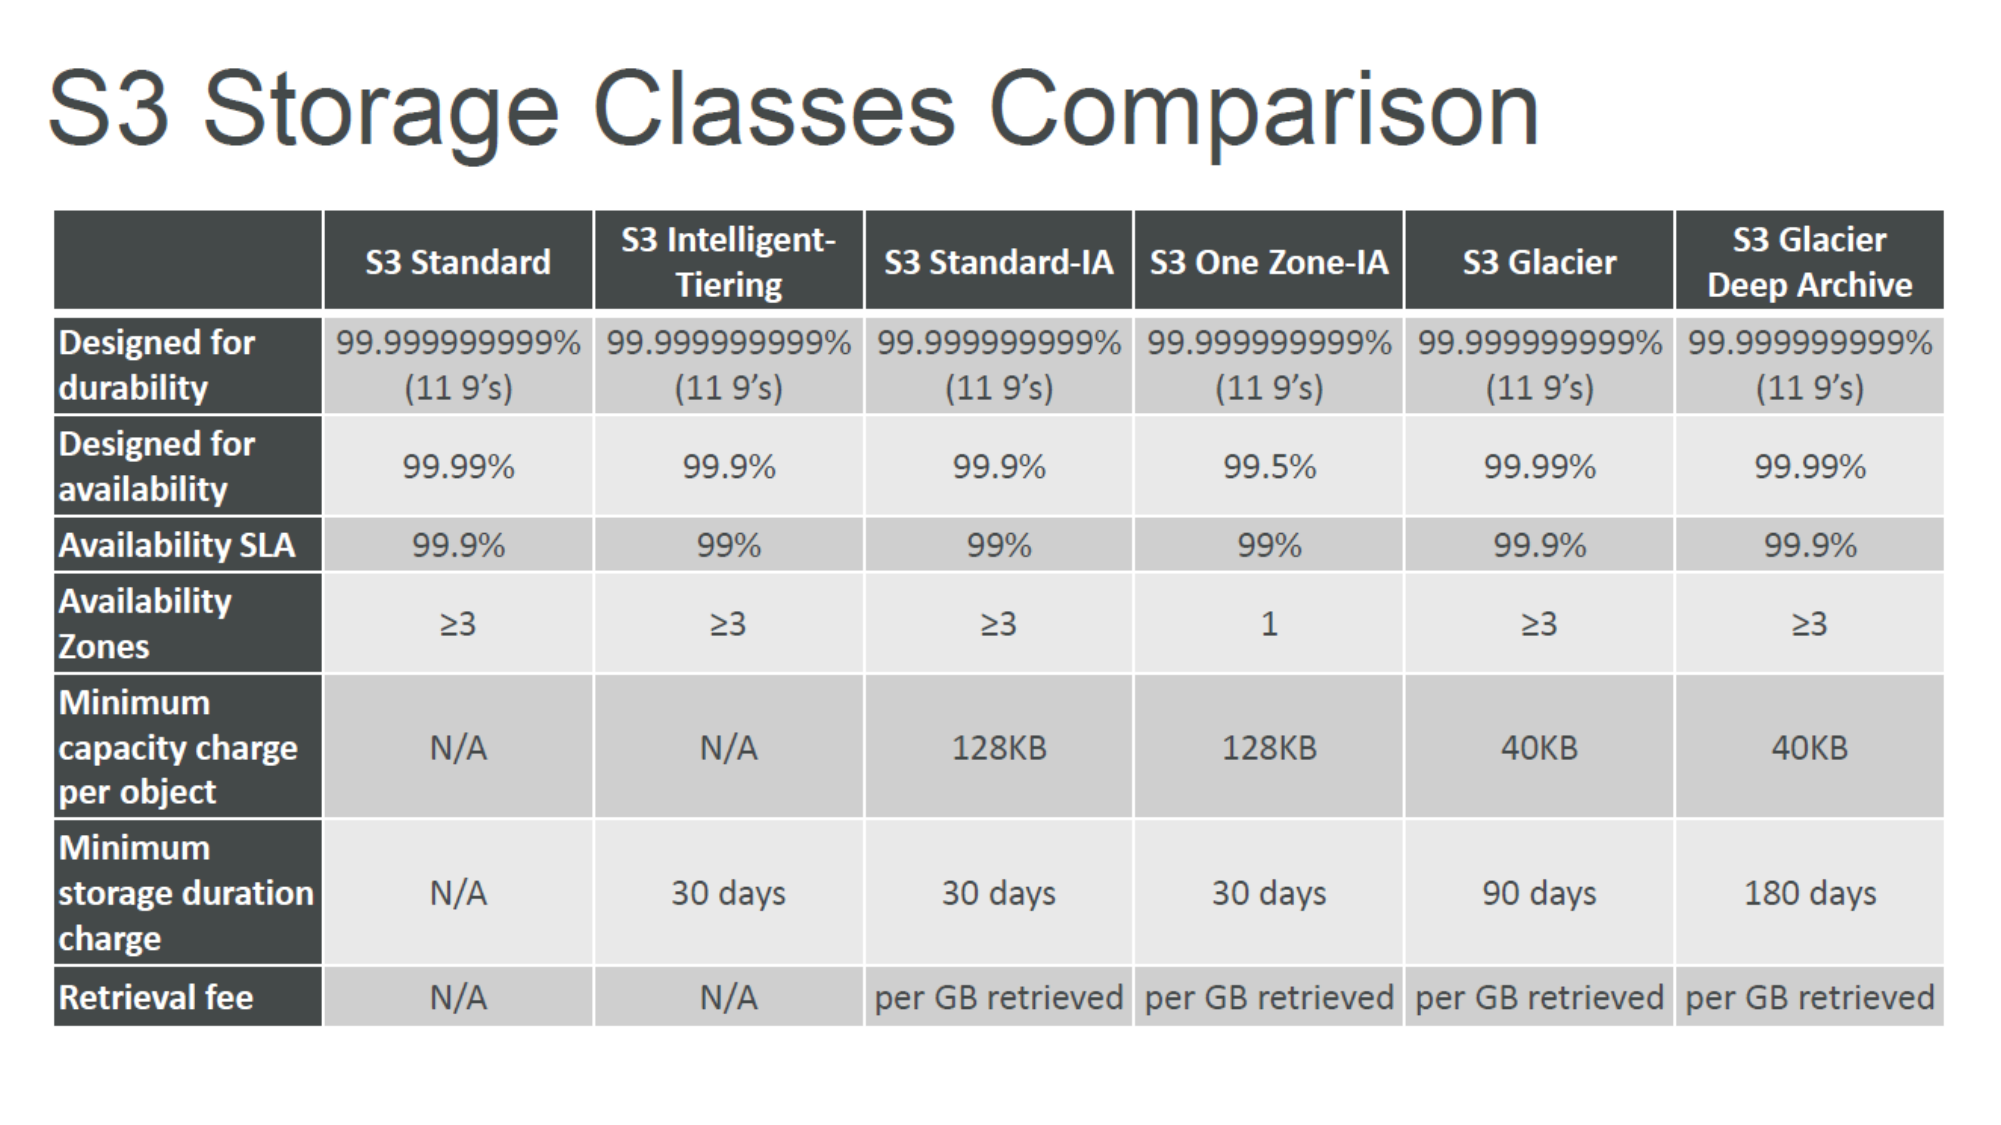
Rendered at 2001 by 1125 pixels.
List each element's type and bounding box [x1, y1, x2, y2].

picture [0, 58, 2000, 1067]
